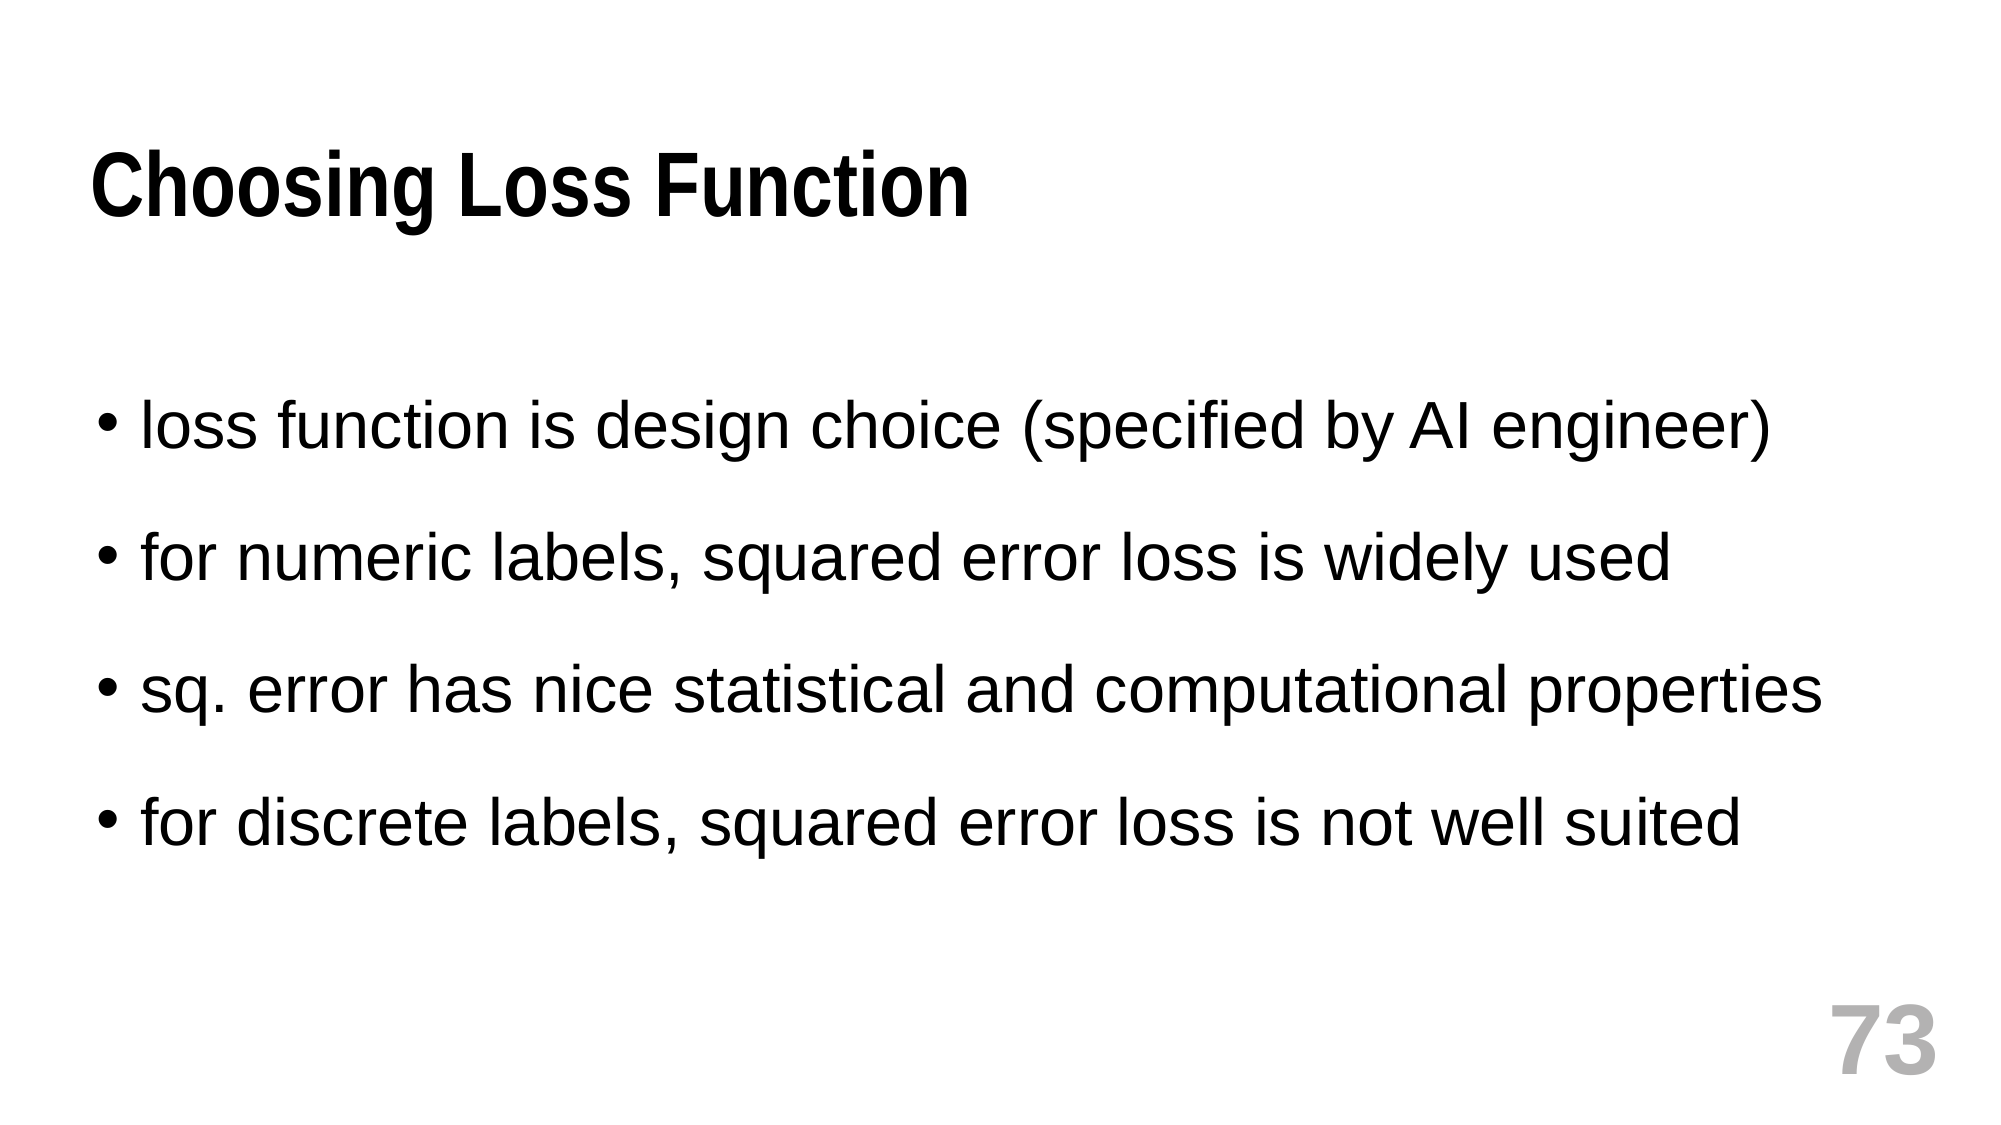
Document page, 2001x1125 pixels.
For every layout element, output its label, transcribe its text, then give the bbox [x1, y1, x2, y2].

slide_number 73 [1638, 987, 1946, 1083]
title Choosing Loss Function [90, 137, 1910, 238]
list loss function is design choice (specified by AI engineer) for numeric labels, squared error loss is widely used sq. error has nice statistical and computational properties for discrete labels, squared error loss is not well suited [90, 335, 1910, 891]
